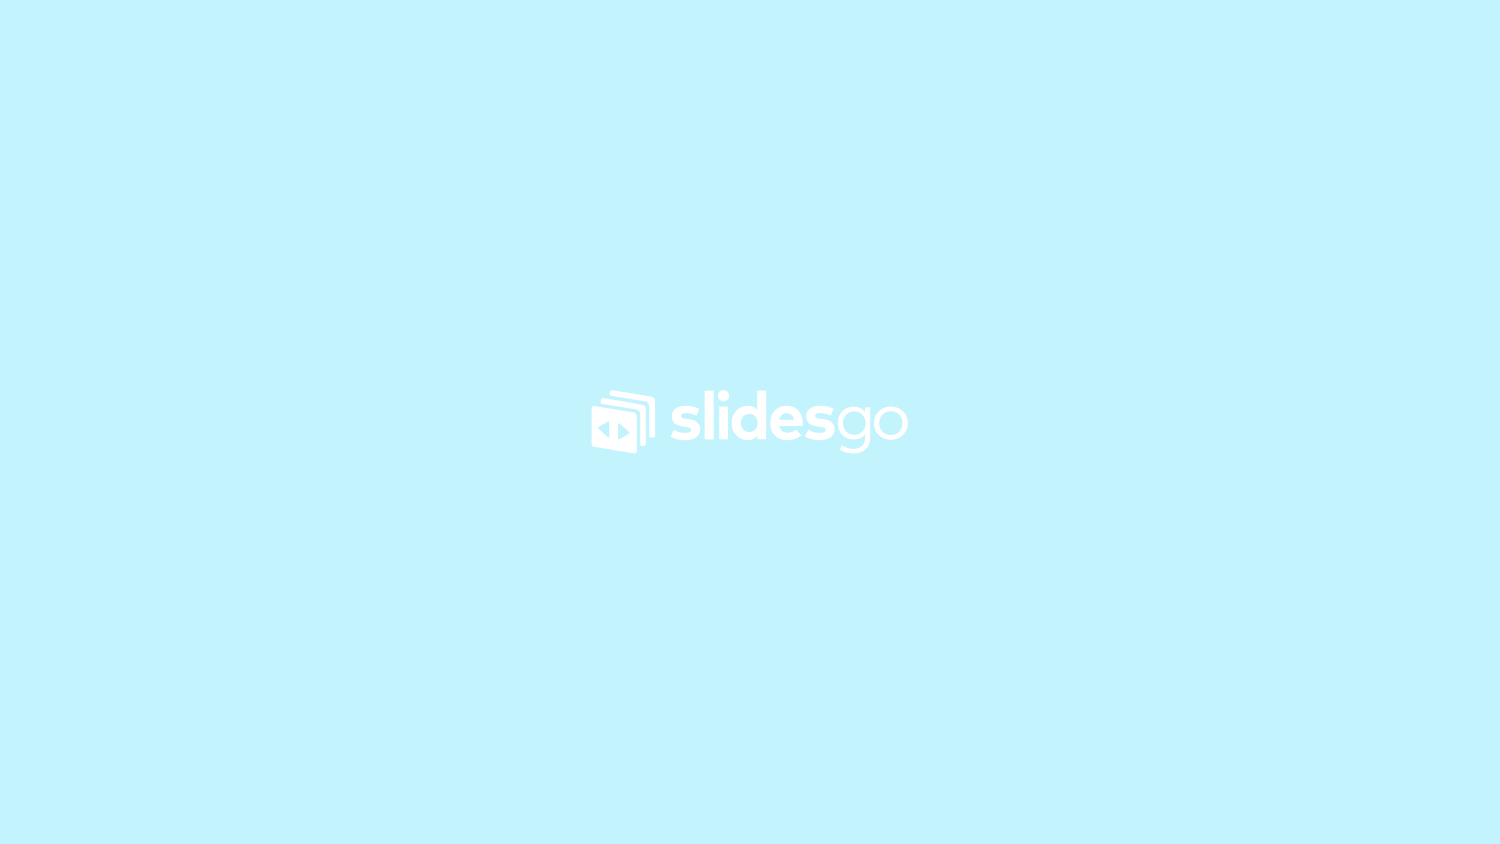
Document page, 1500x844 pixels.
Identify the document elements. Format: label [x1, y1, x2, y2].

picture [565, 347, 935, 496]
